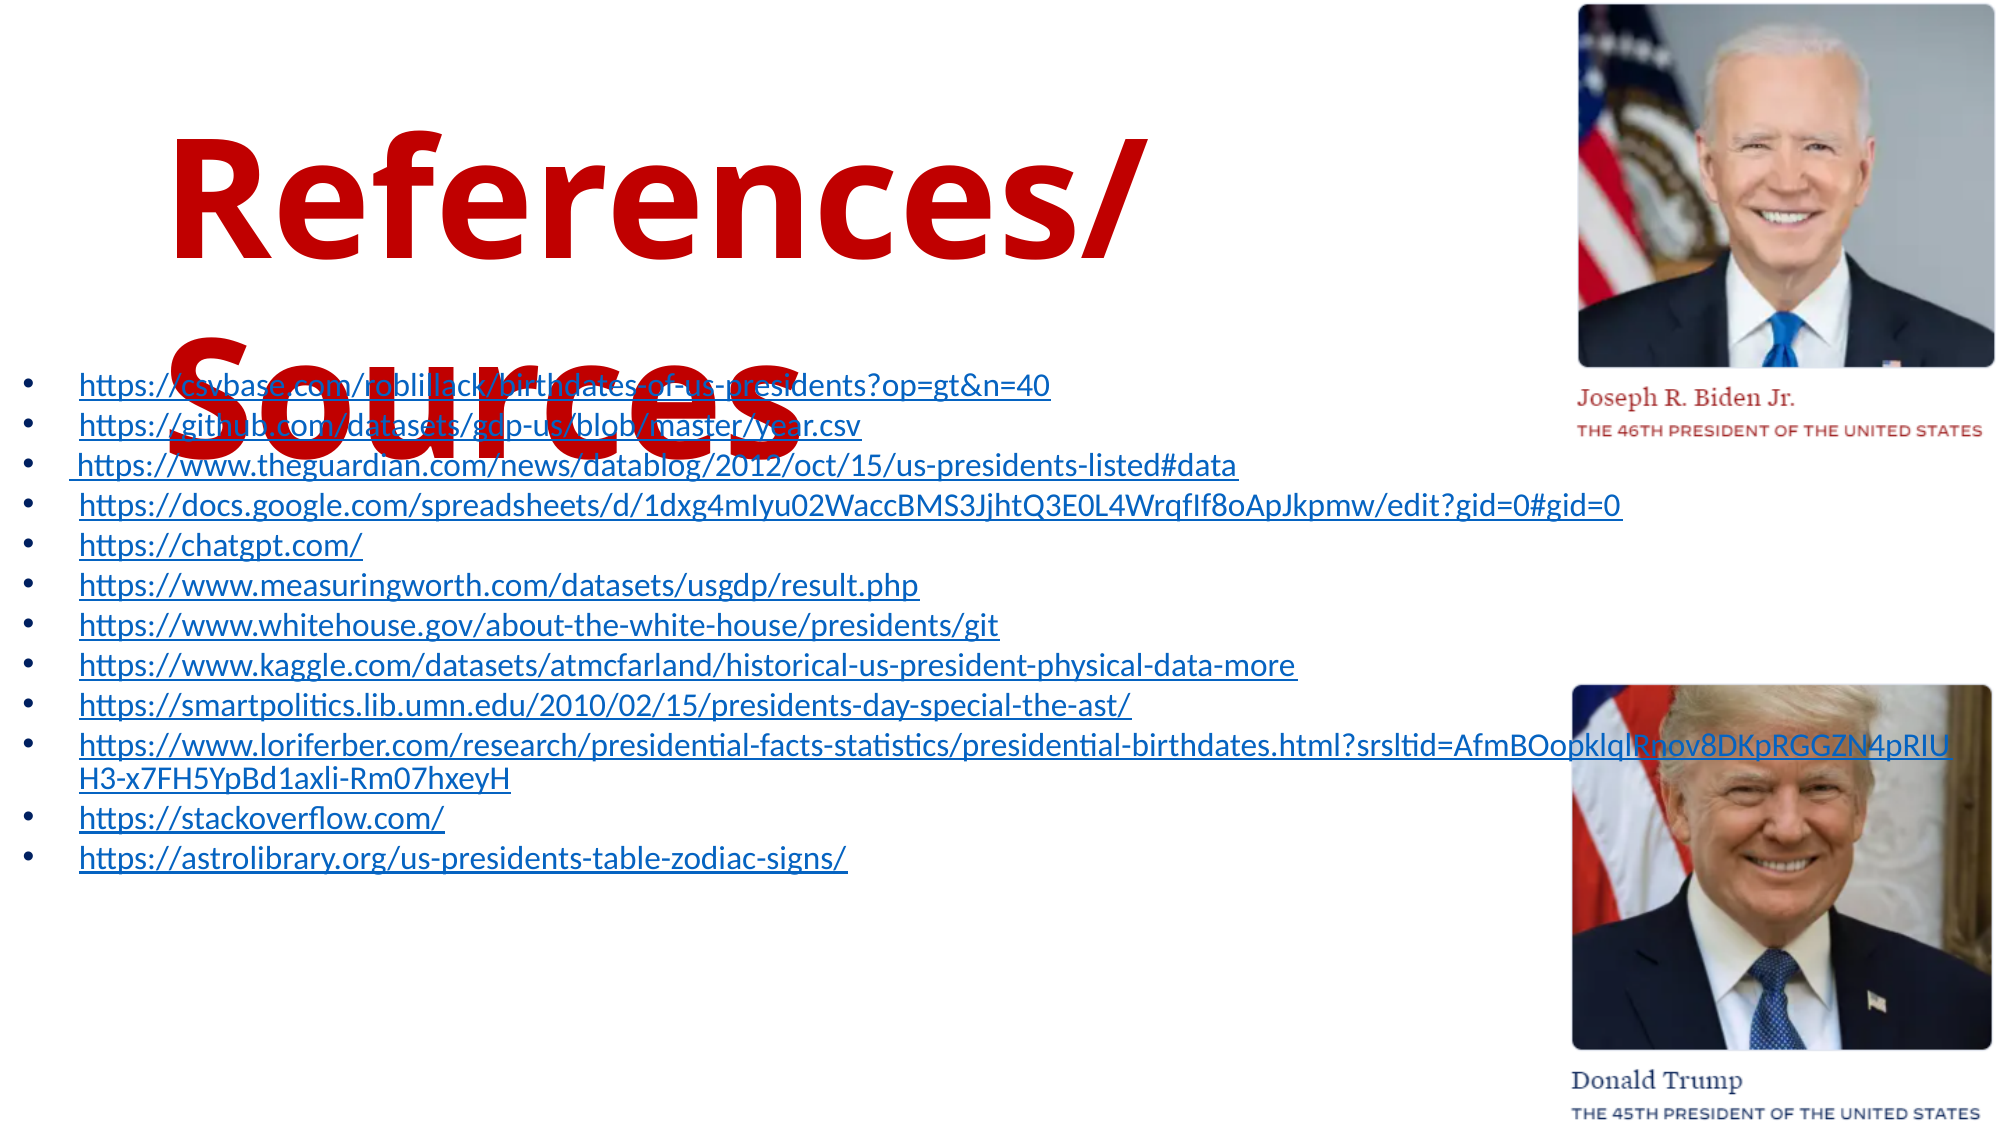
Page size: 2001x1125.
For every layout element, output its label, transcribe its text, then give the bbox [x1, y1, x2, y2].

picture [1567, 681, 1996, 1125]
picture [1576, 0, 2000, 442]
text_box References/Sources [147, 84, 1538, 356]
text_box https://csvbase.com/roblillack/birthdates-of-us-presidents?op=gt&n=40 https://github.com/datasets/gdp-us/blob/master/year.csv https://www.theguardian.com/news/datablog/2012/oct/15/us-presidents-listed#data https://docs.google.com/spreadsheets/d/1dxg4mIyu02WaccBMS3JjhtQ3E0L4WrqfIf8oApJkpmw/edit?gid=0#gid=0 https://chatgpt.com/ https://www.measuringworth.com/datasets/usgdp/result.php https://www.whitehouse.gov/about-the-white-house/presidents/git https://www.kaggle.com/datasets/atmcfarland/historical-us-president-physical-data-more https://smartpolitics.lib.umn.edu/2010/02/15/presidents-day-special-the-ast/ https://www.loriferber.com/research/presidential-facts-statistics/presidential-birthdates.html?srsltid=AfmBOopklqlRnov8DKpRGGZN4pRIUH3-x7FH5YpBd1axli-Rm07hxeyH https://stackoverflow.com/ https://astrolibrary.org/us-presidents-table-zodiac-signs/ [7, 356, 1970, 850]
